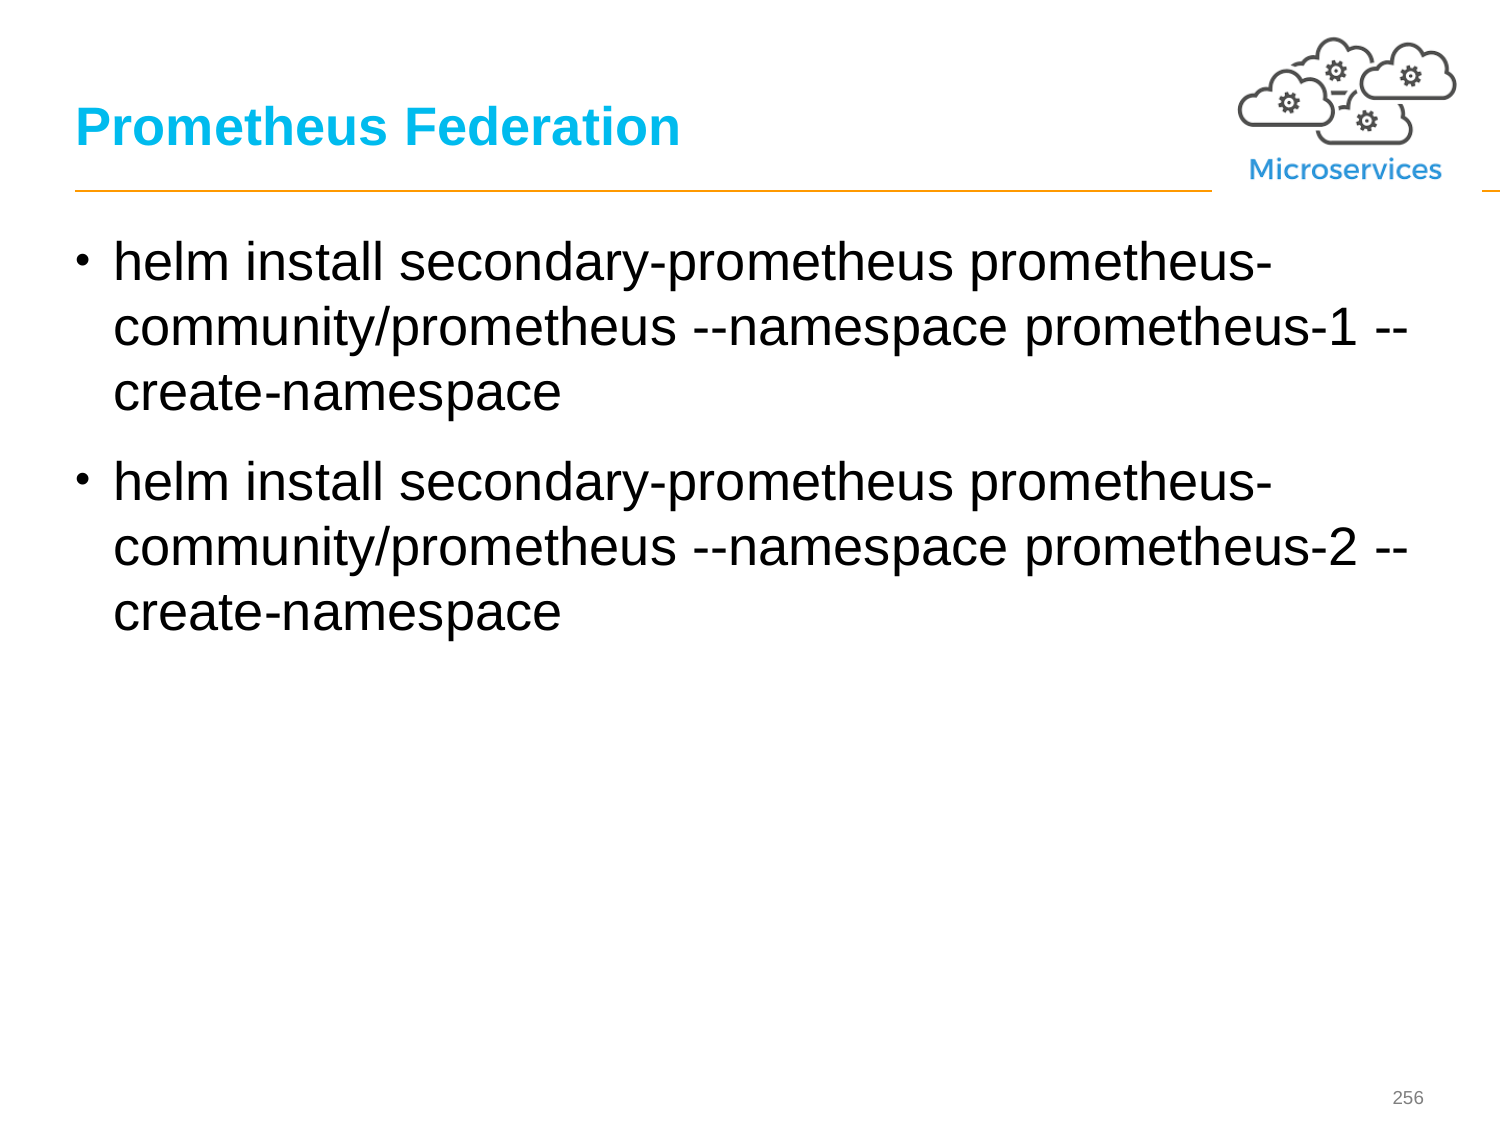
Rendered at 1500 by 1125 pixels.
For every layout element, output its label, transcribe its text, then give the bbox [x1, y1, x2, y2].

list helm install secondary-prometheus prometheus-community/prometheus --namespace prometheus-1 --create-namespace helm install secondary-prometheus prometheus-community/prometheus --namespace prometheus-2 --create-namespace [75, 226, 1425, 1018]
title Prometheus Federation [75, 27, 1422, 157]
picture [1212, 1, 1482, 203]
